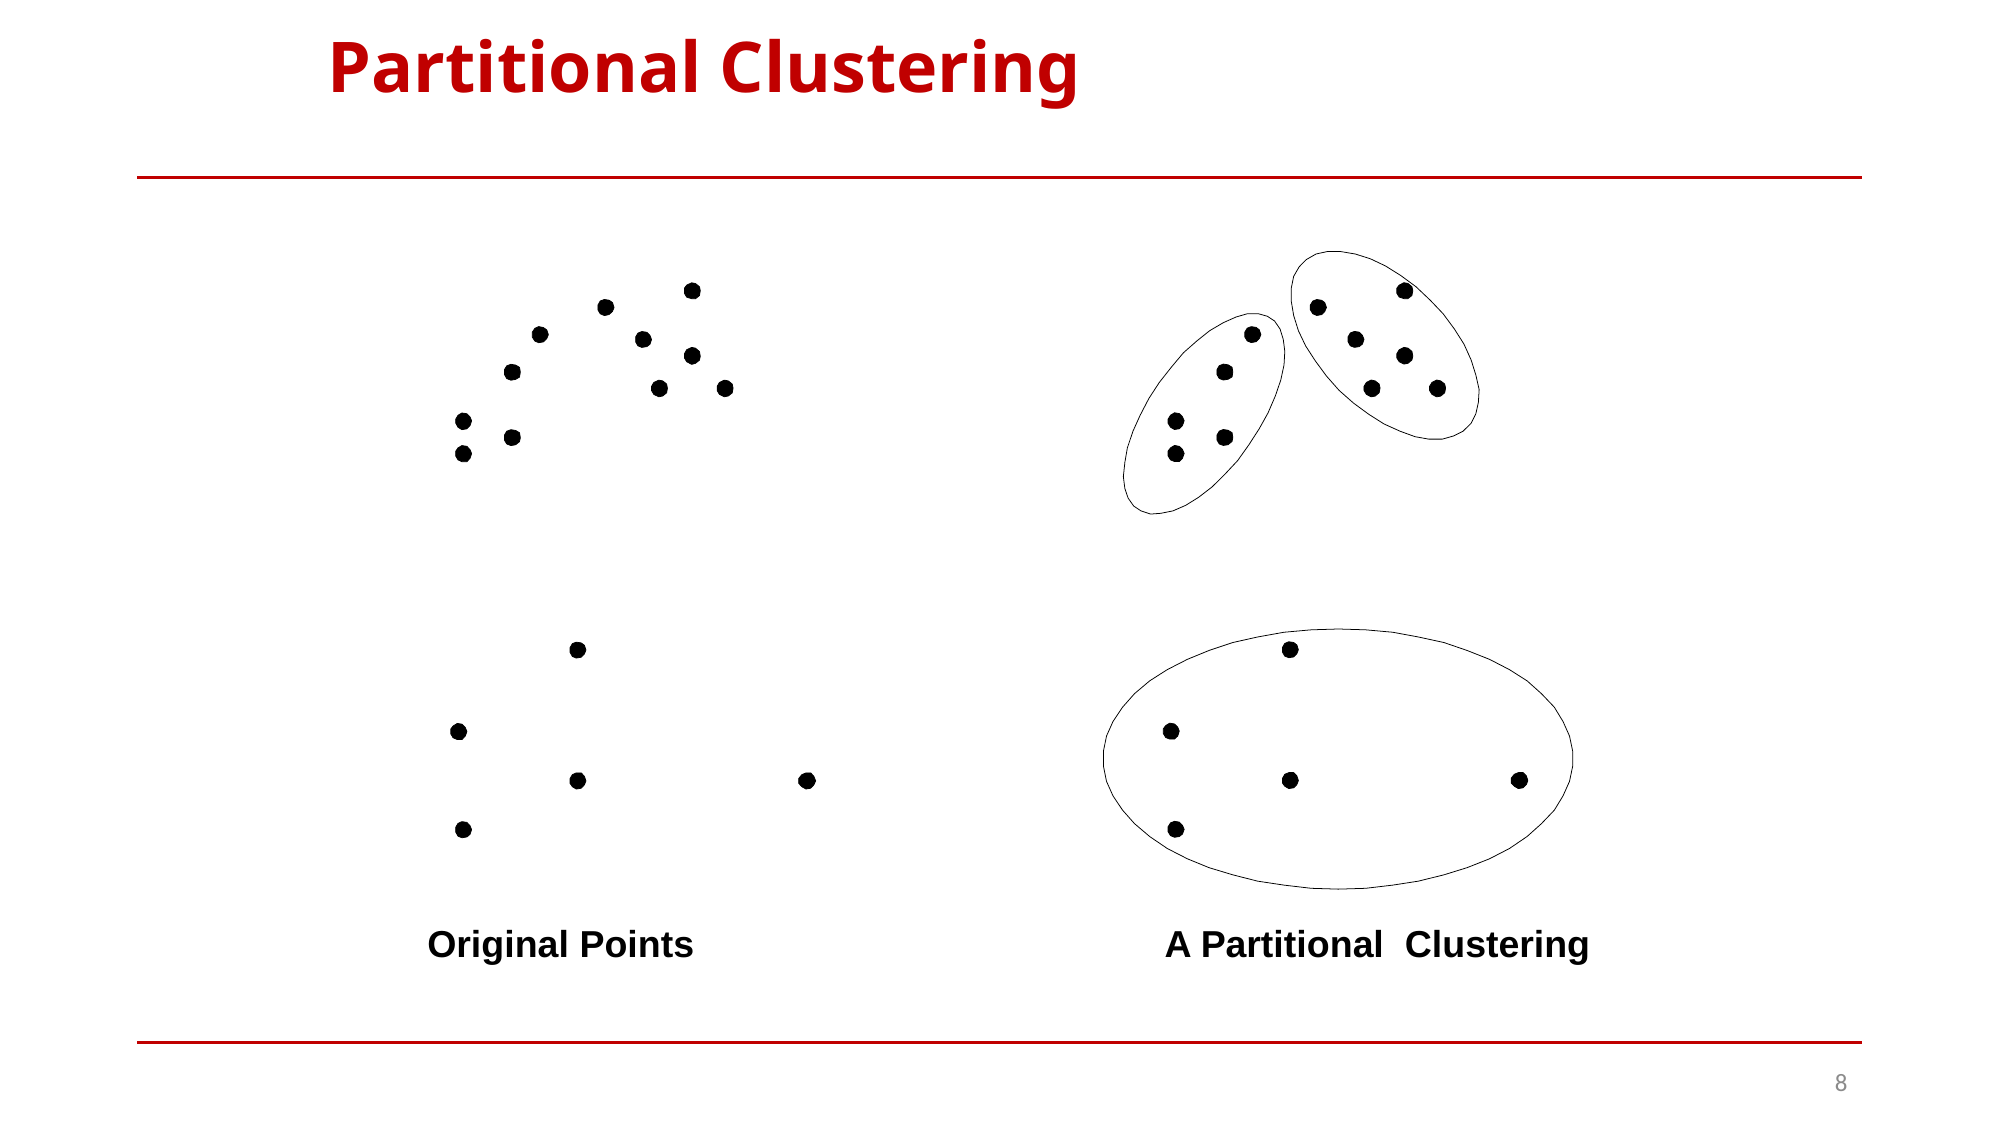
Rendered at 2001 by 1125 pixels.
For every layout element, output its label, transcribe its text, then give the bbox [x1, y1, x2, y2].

text_box [532, 326, 549, 343]
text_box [1024, 212, 1613, 973]
text_box [570, 642, 586, 659]
text_box Original Points [412, 912, 800, 973]
text_box [635, 331, 652, 348]
text_box [504, 429, 521, 446]
text_box [450, 723, 467, 740]
text_box [455, 412, 472, 430]
text_box [684, 282, 701, 299]
text_box [455, 821, 472, 838]
text_box [597, 299, 615, 316]
text_box [717, 380, 734, 397]
text_box [798, 772, 816, 790]
text_box [570, 772, 586, 790]
text_box [651, 380, 668, 397]
title Partitional Clustering [312, 24, 1671, 116]
text_box [504, 364, 521, 381]
text_box [684, 347, 701, 365]
text_box [455, 445, 472, 462]
slide_number 8 [1412, 1051, 1863, 1111]
